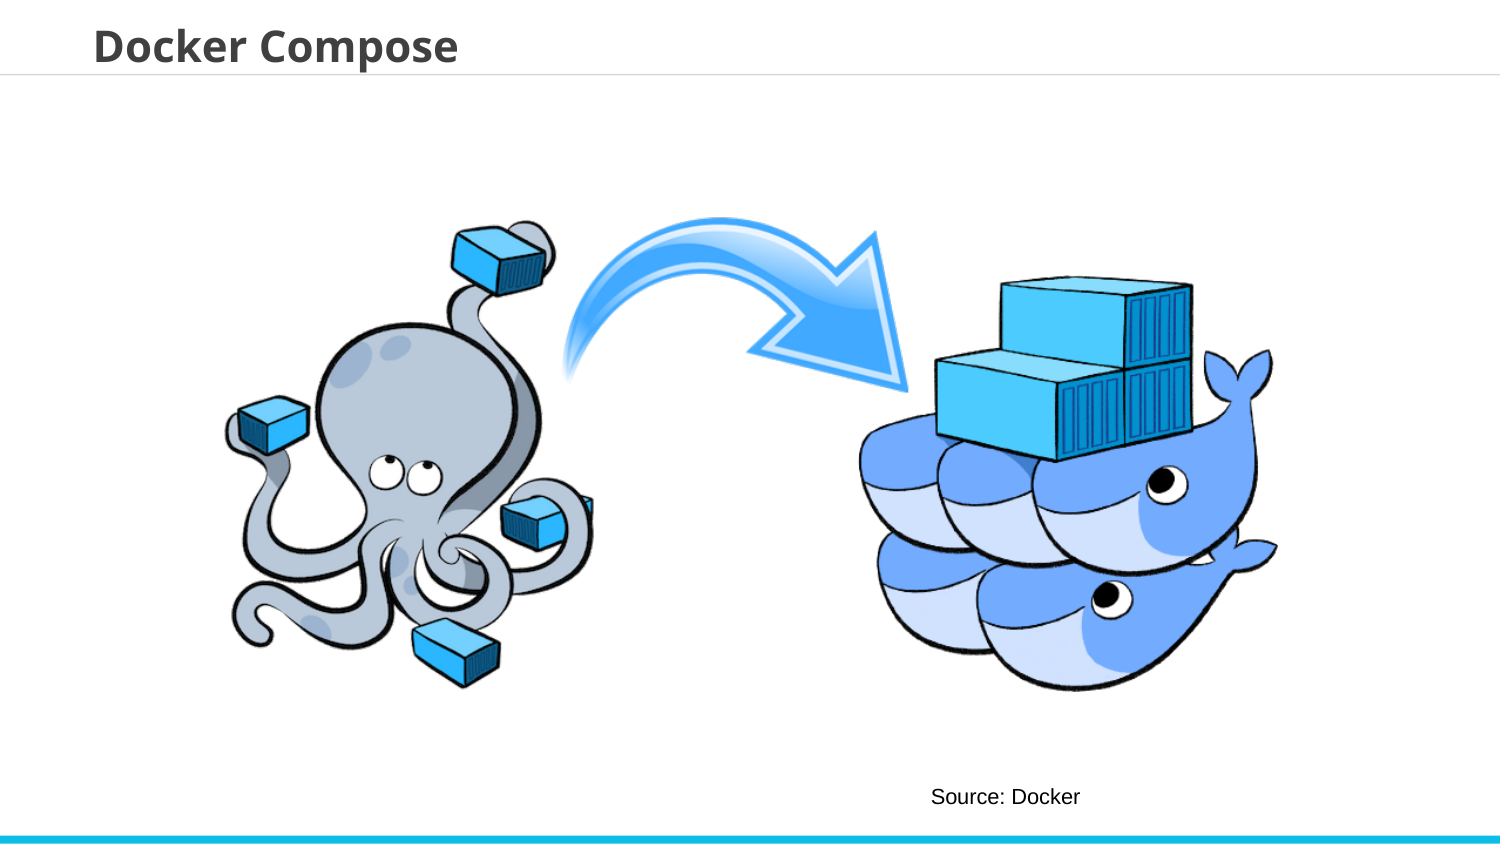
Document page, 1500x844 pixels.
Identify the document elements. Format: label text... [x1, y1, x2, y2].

text_box Source: Docker [916, 775, 1139, 817]
text_box Docker Compose [77, 11, 474, 73]
text_box [0, 833, 1500, 844]
picture [222, 152, 1278, 692]
